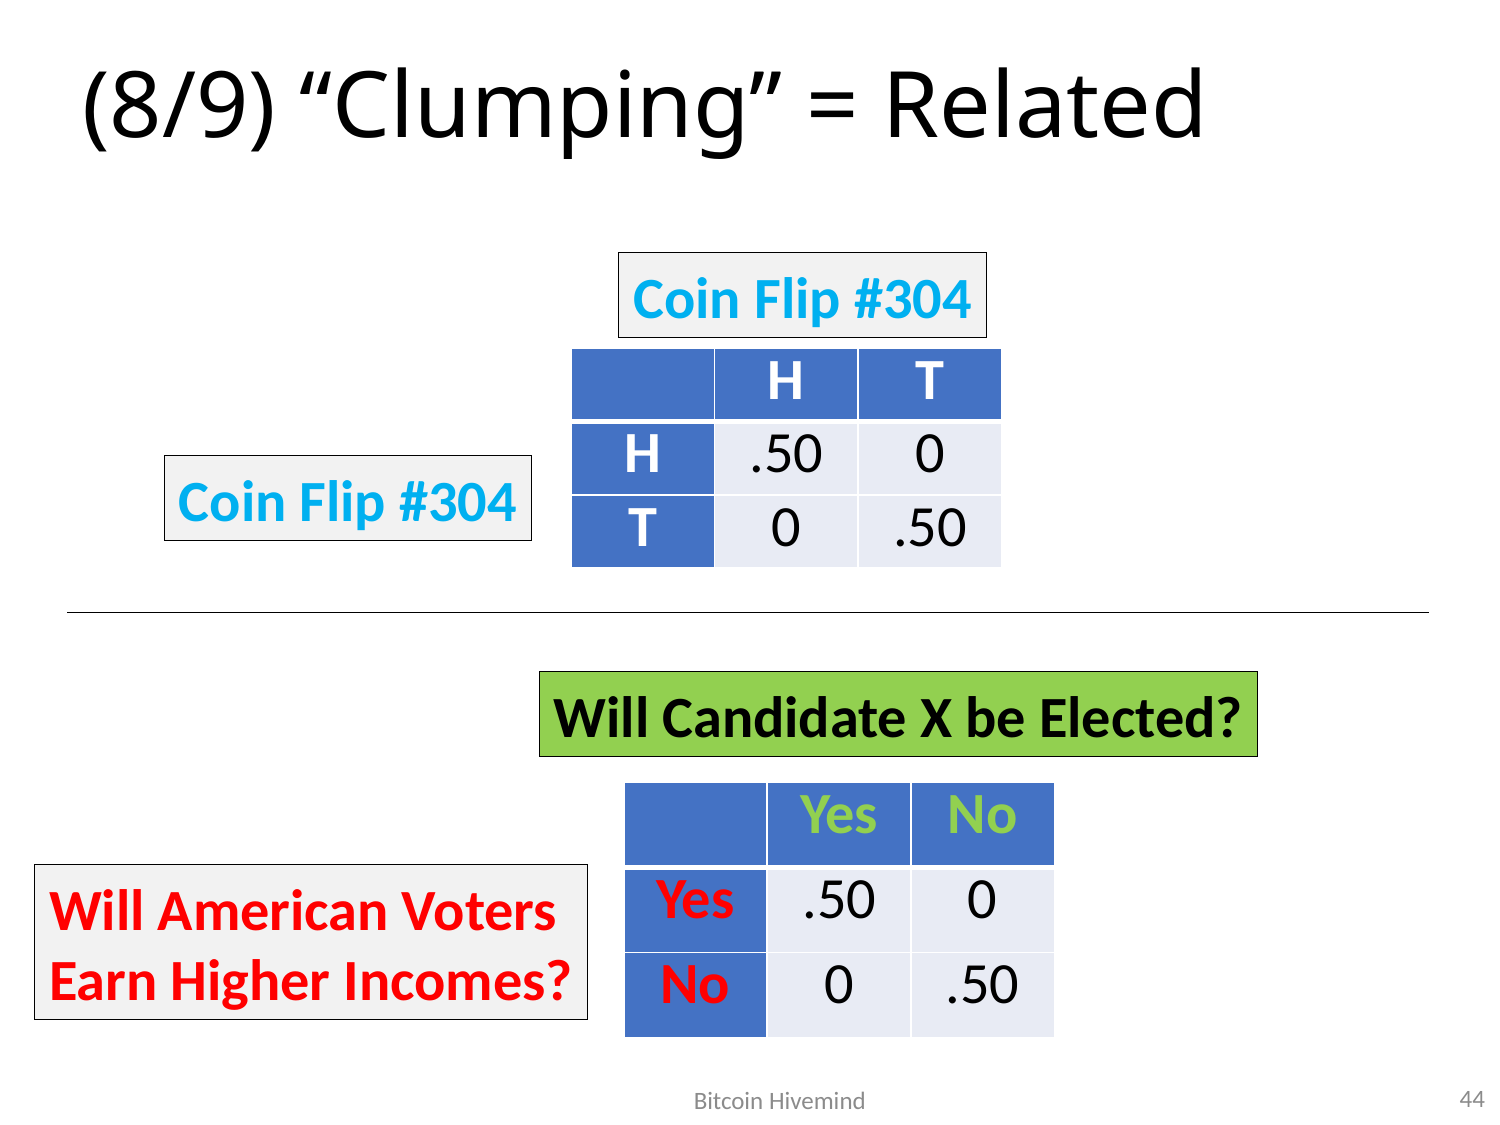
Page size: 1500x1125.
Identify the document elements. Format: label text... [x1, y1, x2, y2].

text_box Will American Voters Earn Higher Incomes? [34, 864, 588, 1020]
table_cell H [572, 424, 714, 494]
table_cell 0 [859, 424, 1001, 494]
table_cell No [625, 953, 766, 1037]
text_box Will Candidate X be Elected? [539, 671, 1258, 757]
table_cell T [572, 496, 714, 567]
table_cell .50 [912, 953, 1054, 1037]
footer Bitcoin Hivemind [526, 1069, 1034, 1125]
table_cell .50 [768, 870, 910, 952]
table_header T [859, 349, 1001, 419]
text_box Coin Flip #304 [164, 455, 532, 541]
table_cell 0 [768, 953, 910, 1037]
table_header Yes [768, 783, 910, 865]
table_cell .50 [715, 424, 857, 494]
table_cell Yes [625, 870, 766, 952]
table_header [572, 349, 714, 419]
table_header No [912, 783, 1054, 865]
table_cell .50 [859, 496, 1001, 567]
table_header [625, 783, 766, 865]
table_header H [715, 349, 857, 419]
title (8/9) “Clumping” = Related [67, 22, 1361, 194]
text_box Coin Flip #304 [618, 252, 987, 338]
table_cell 0 [912, 870, 1054, 952]
slide_number 44 [1162, 1068, 1500, 1125]
table_cell 0 [715, 496, 857, 567]
